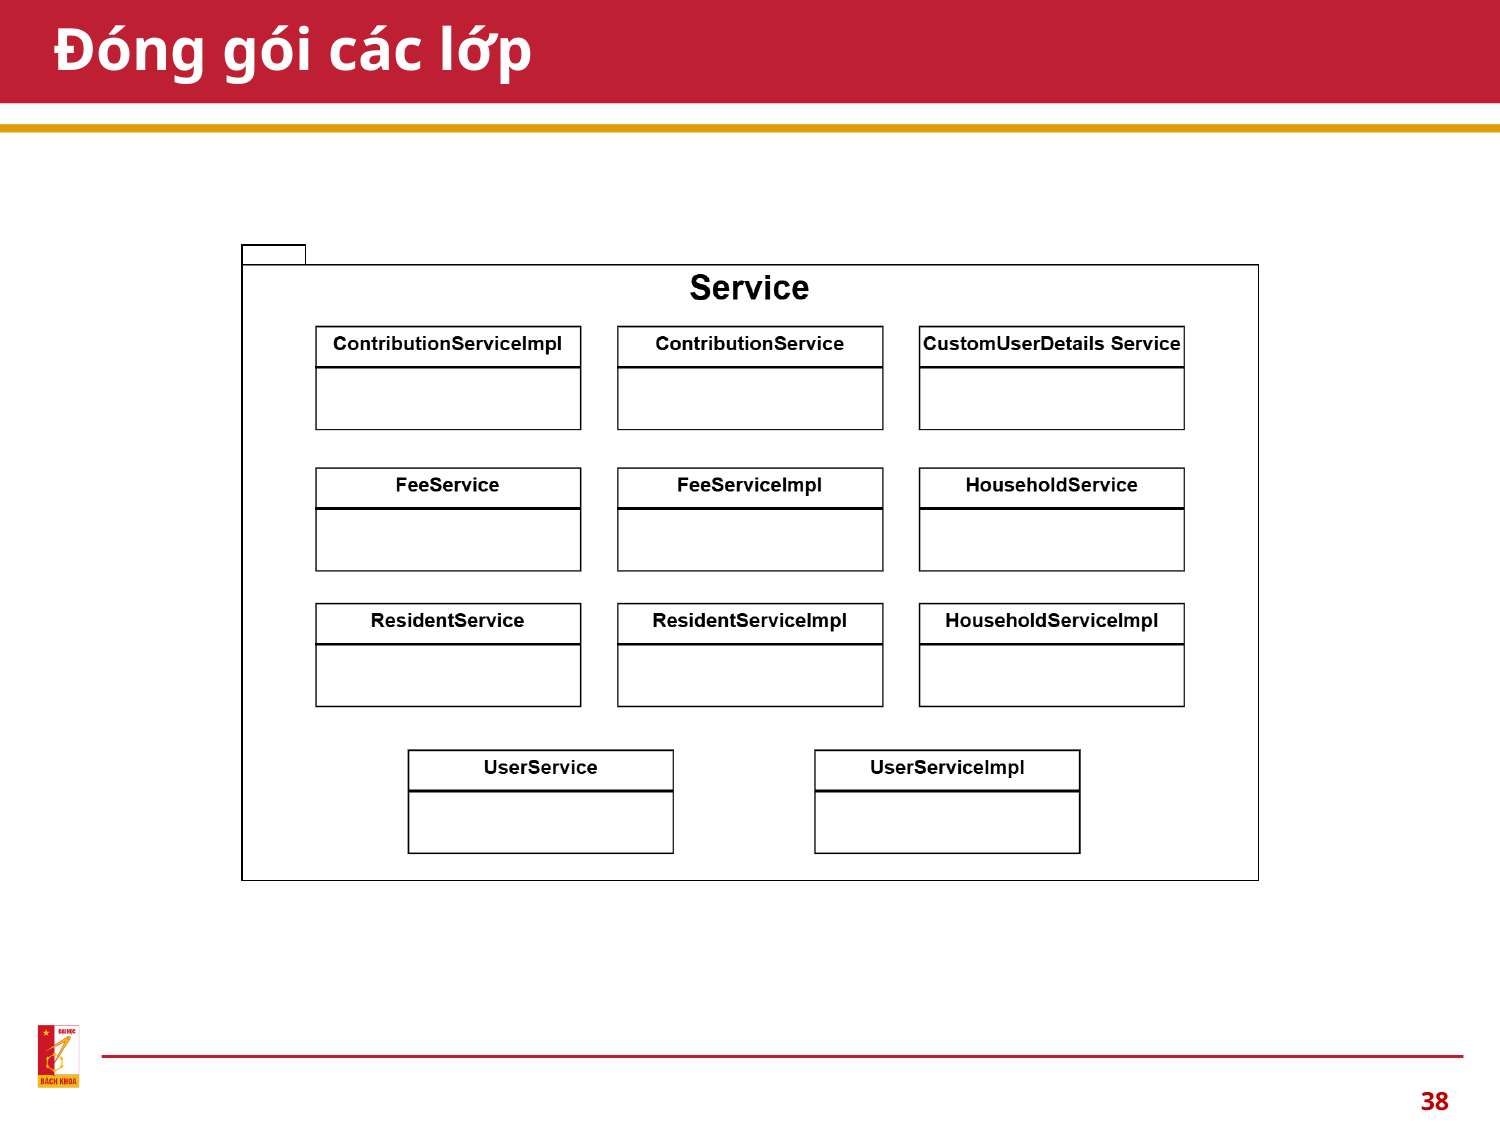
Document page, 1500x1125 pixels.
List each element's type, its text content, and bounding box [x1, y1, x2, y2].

slide_number 38 [1126, 1078, 1464, 1125]
title Đóng gói các lớp [38, 12, 1462, 87]
picture [0, 0, 1500, 1125]
